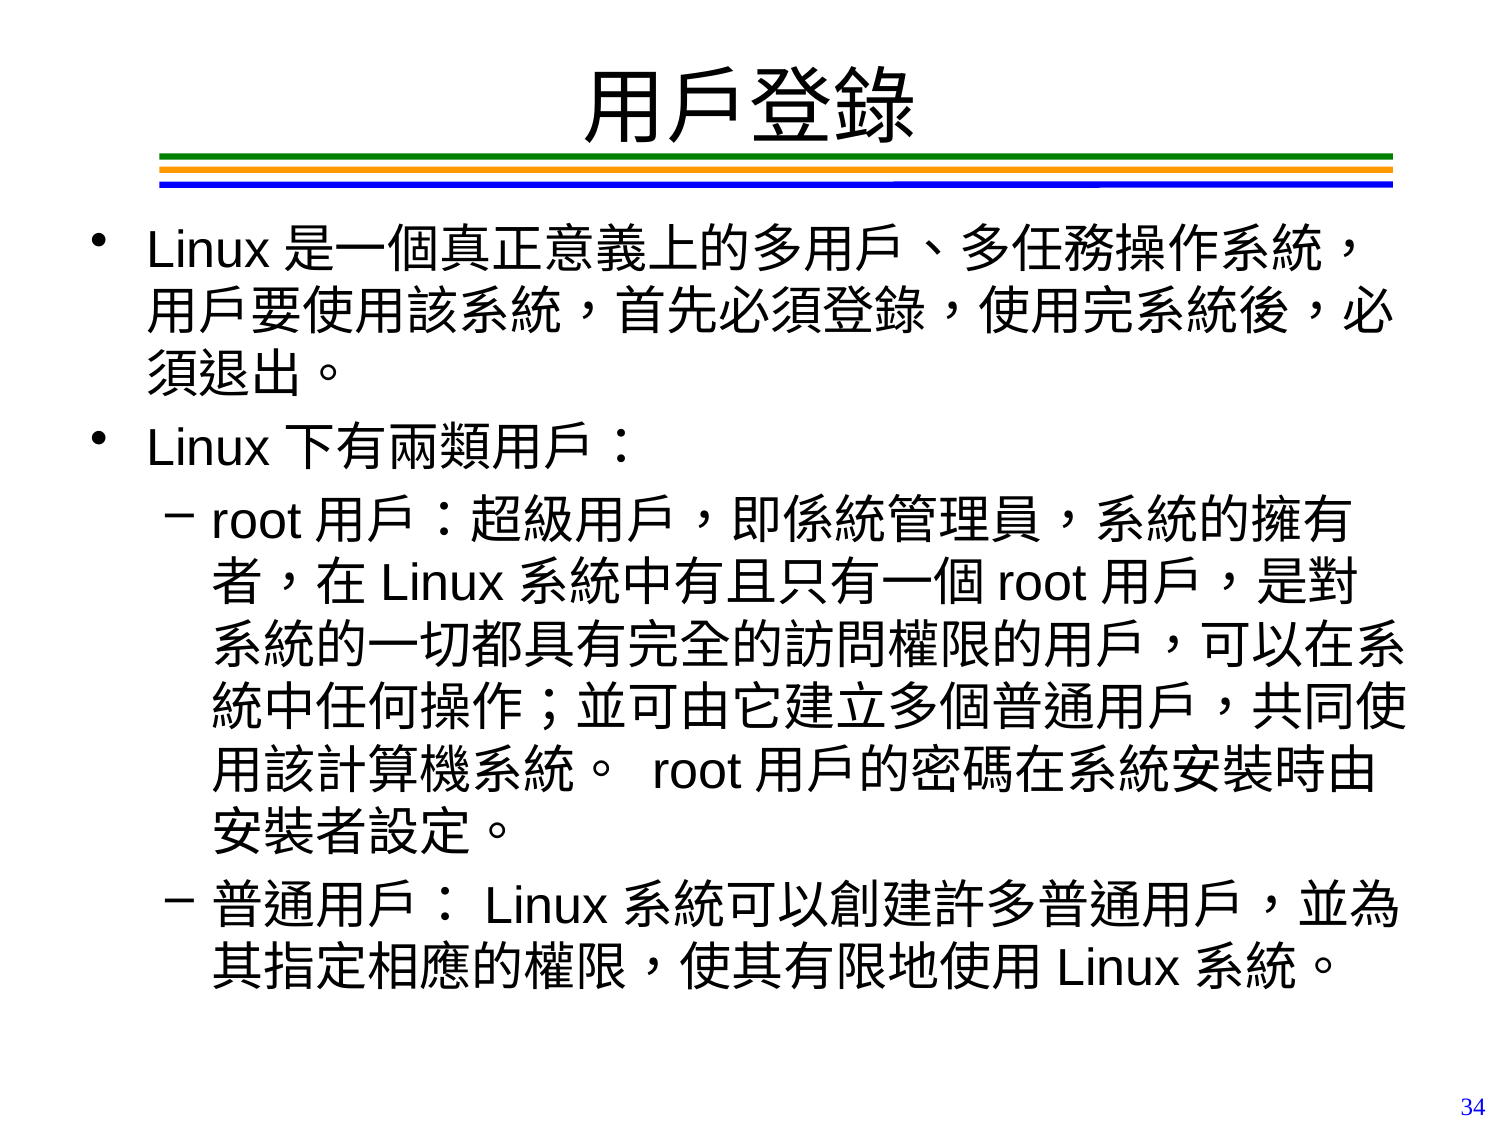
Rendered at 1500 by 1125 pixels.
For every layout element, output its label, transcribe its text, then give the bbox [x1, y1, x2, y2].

slide_number 34 [1150, 1082, 1500, 1119]
list Linux是一個真正意義上的多用戶、多任務操作系統，用戶要使用該系統，首先必須登錄，使用完系統後，必須退出。 Linux下有兩類用戶： root用戶：超級用戶，即係統管理員，系統的擁有者，在Linux系統中有且只有​​一個root用戶，是對系統的一切都具有完全的訪問權限的用戶，可以在系統中任何操作；並可由它建立多個普通用戶，共同使用該計算機系統。 root用戶的密碼在系統安裝時由安裝者設定。 普通用戶：Linux系統可以創建許多普通用戶，並為其指定相應的權限，使其有限地使用Linux系統。 [75, 207, 1425, 1005]
title 用戶登錄 [75, 45, 1425, 161]
